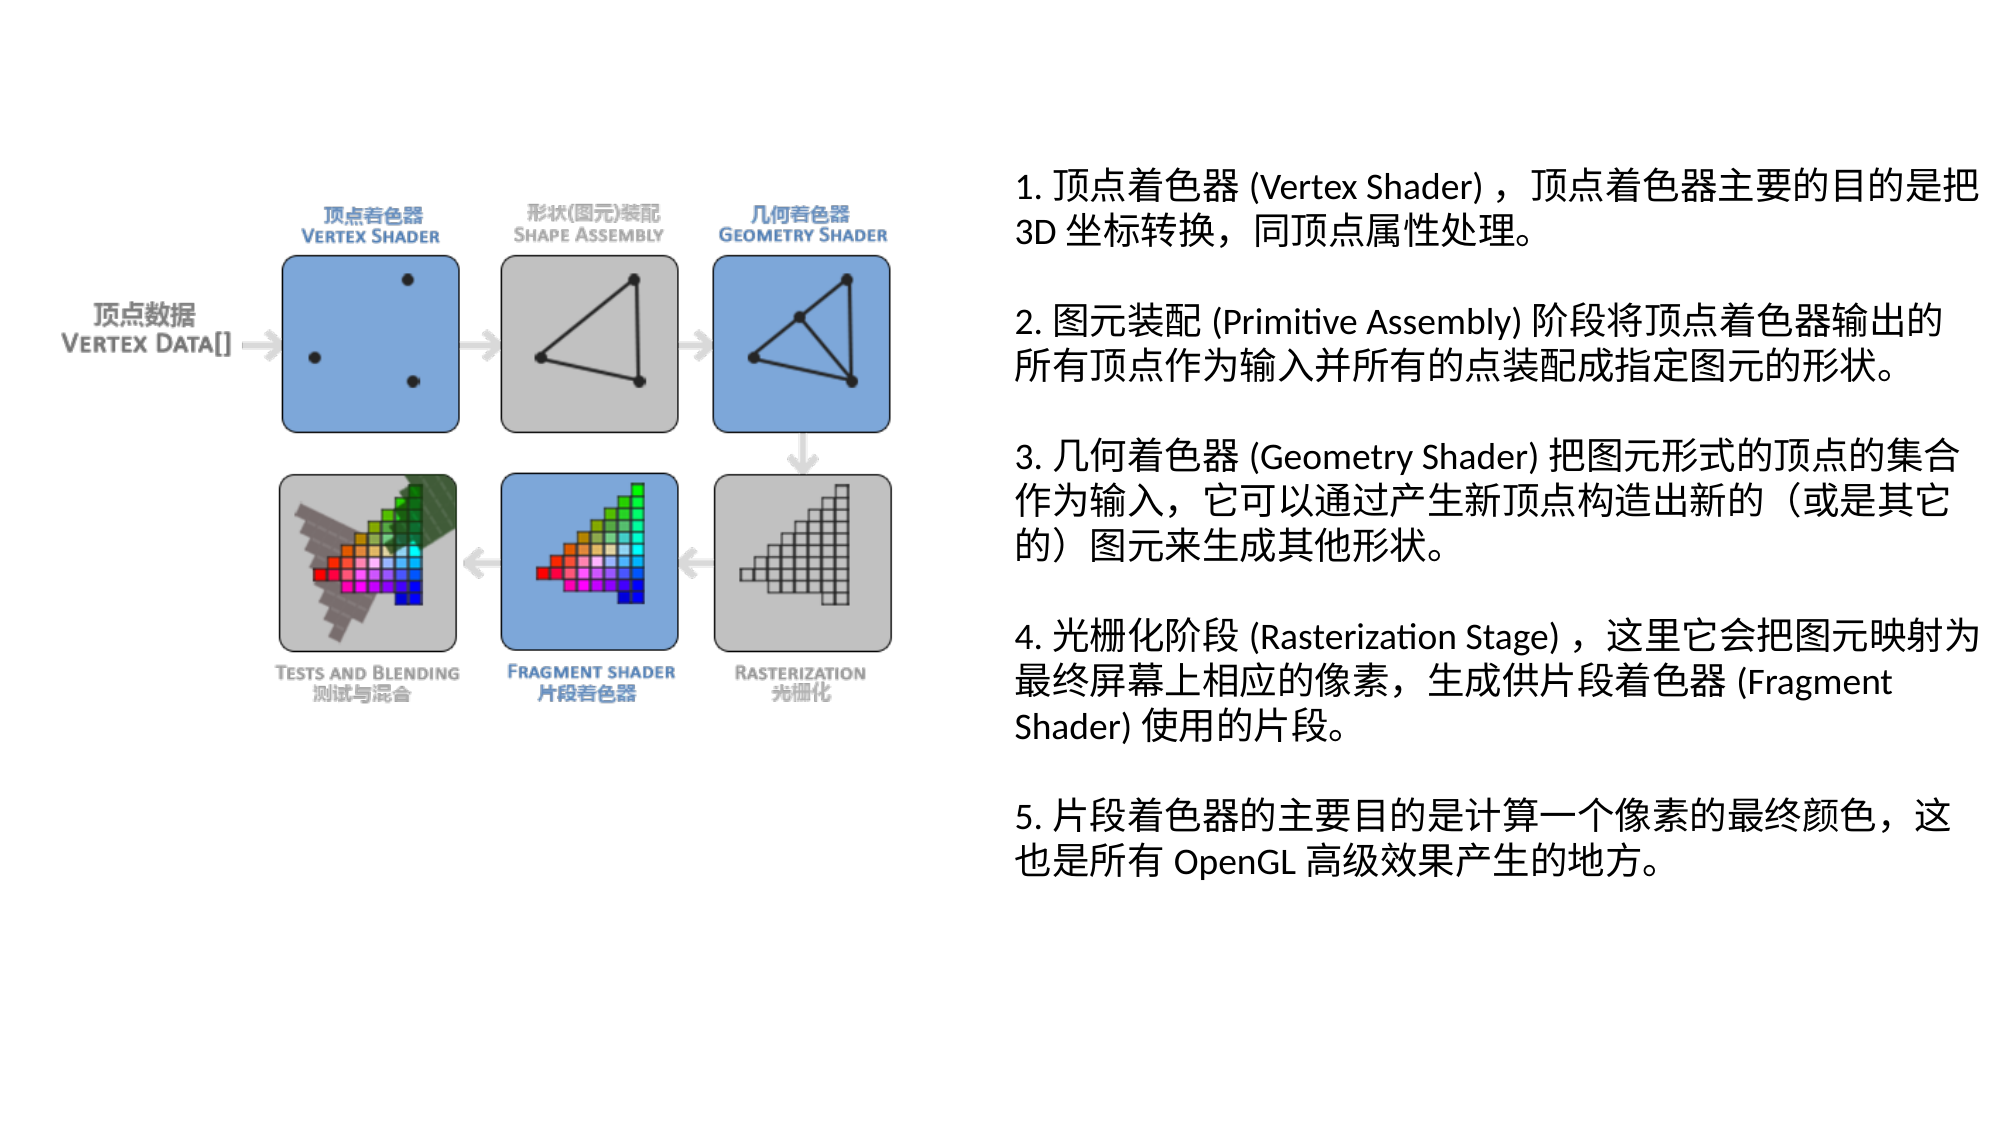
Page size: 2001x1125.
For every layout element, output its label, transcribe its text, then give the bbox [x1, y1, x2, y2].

text_box 1.顶点着色器(Vertex Shader)，顶点着色器主要的目的是把 3D坐标转换，同顶点属性处理。 2.图元装配(Primitive Assembly)阶段将顶点着色器输出的 所有顶点作为输入并所有的点装配成指定图元的形状。 3.几何着色器(Geometry Shader)把图元形式的顶点的集合作为输入，它可以通过产生新顶点构造出新的（或是其它的）图元来生成其他形状。 4.光栅化阶段(Rasterization Stage)，这里它会把图元映射为最终屏幕上相应的像素，生成供片段着色器(Fragment Shader)使用的片段。 5.片段着色器的主要目的是计算一个像素的最终颜色，这也是所有OpenGL高级效果产生的地方。 [999, 154, 2000, 889]
picture [39, 193, 926, 717]
